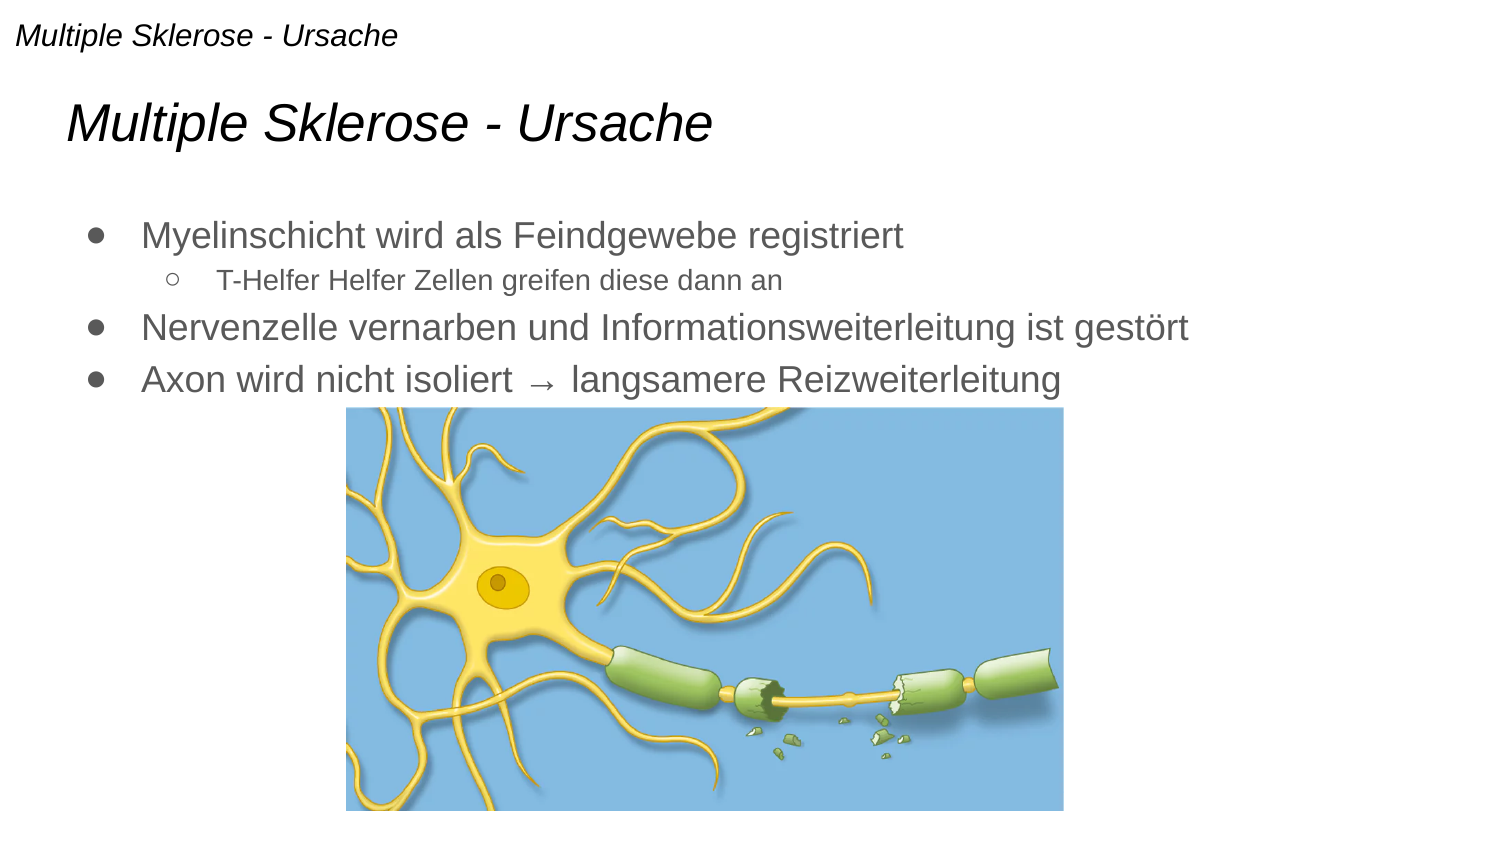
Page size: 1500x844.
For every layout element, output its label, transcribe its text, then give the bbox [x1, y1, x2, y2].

picture [346, 407, 1064, 811]
text_box Multiple Sklerose - Ursache [0, 0, 1195, 67]
list Myelinschicht wird als Feindgewebe registriert T-Helfer Helfer Zellen greifen diese dann an Nervenzelle vernarben und Informationsweiterleitung ist gestört Axon wird nicht isoliert → langsamere Reizweiterleitung [51, 189, 1449, 764]
title Multiple Sklerose - Ursache [51, 72, 1449, 167]
